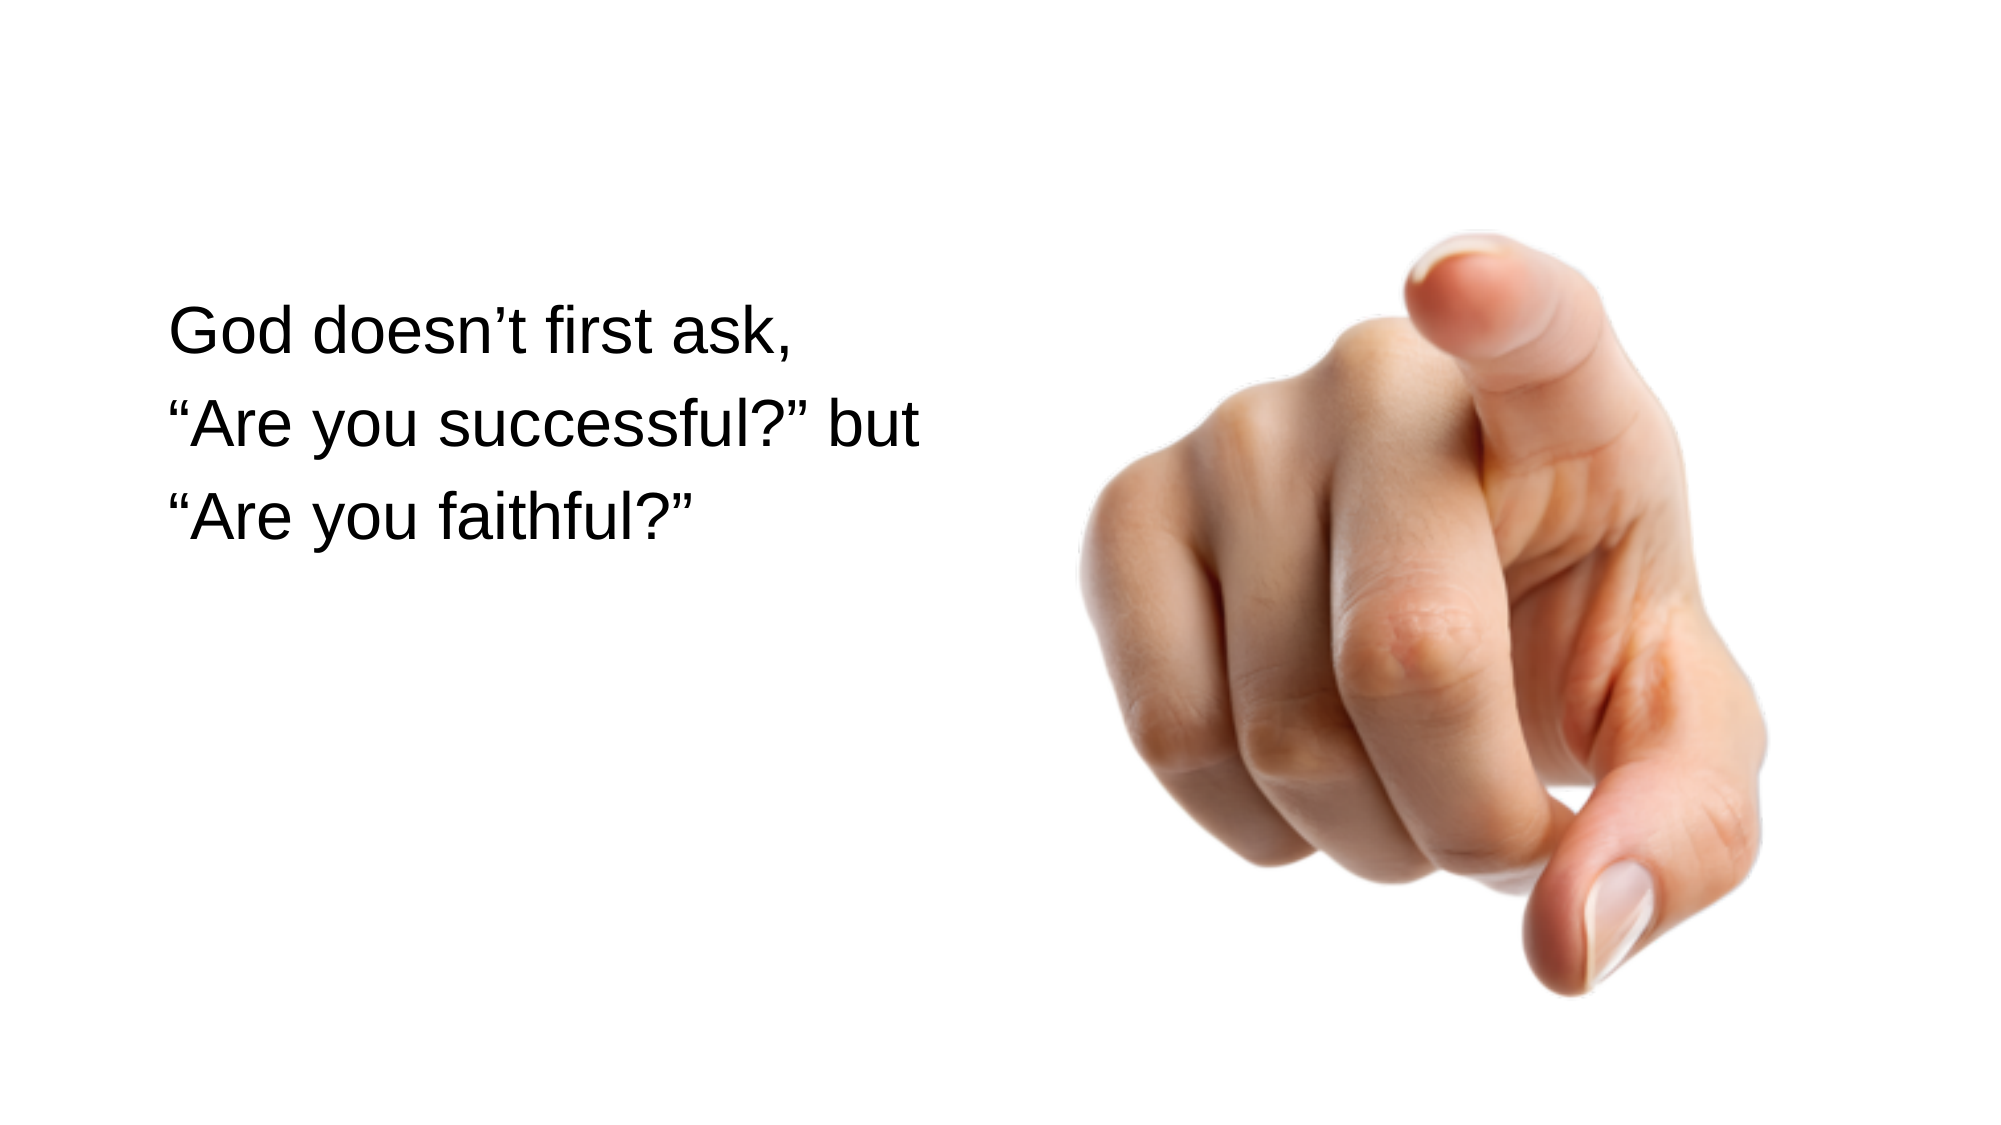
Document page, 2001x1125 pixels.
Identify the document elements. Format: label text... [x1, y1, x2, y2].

picture [896, 55, 1957, 1115]
list God doesn’t first ask, “Are you successful?” but “Are you faithful?” [153, 288, 896, 960]
